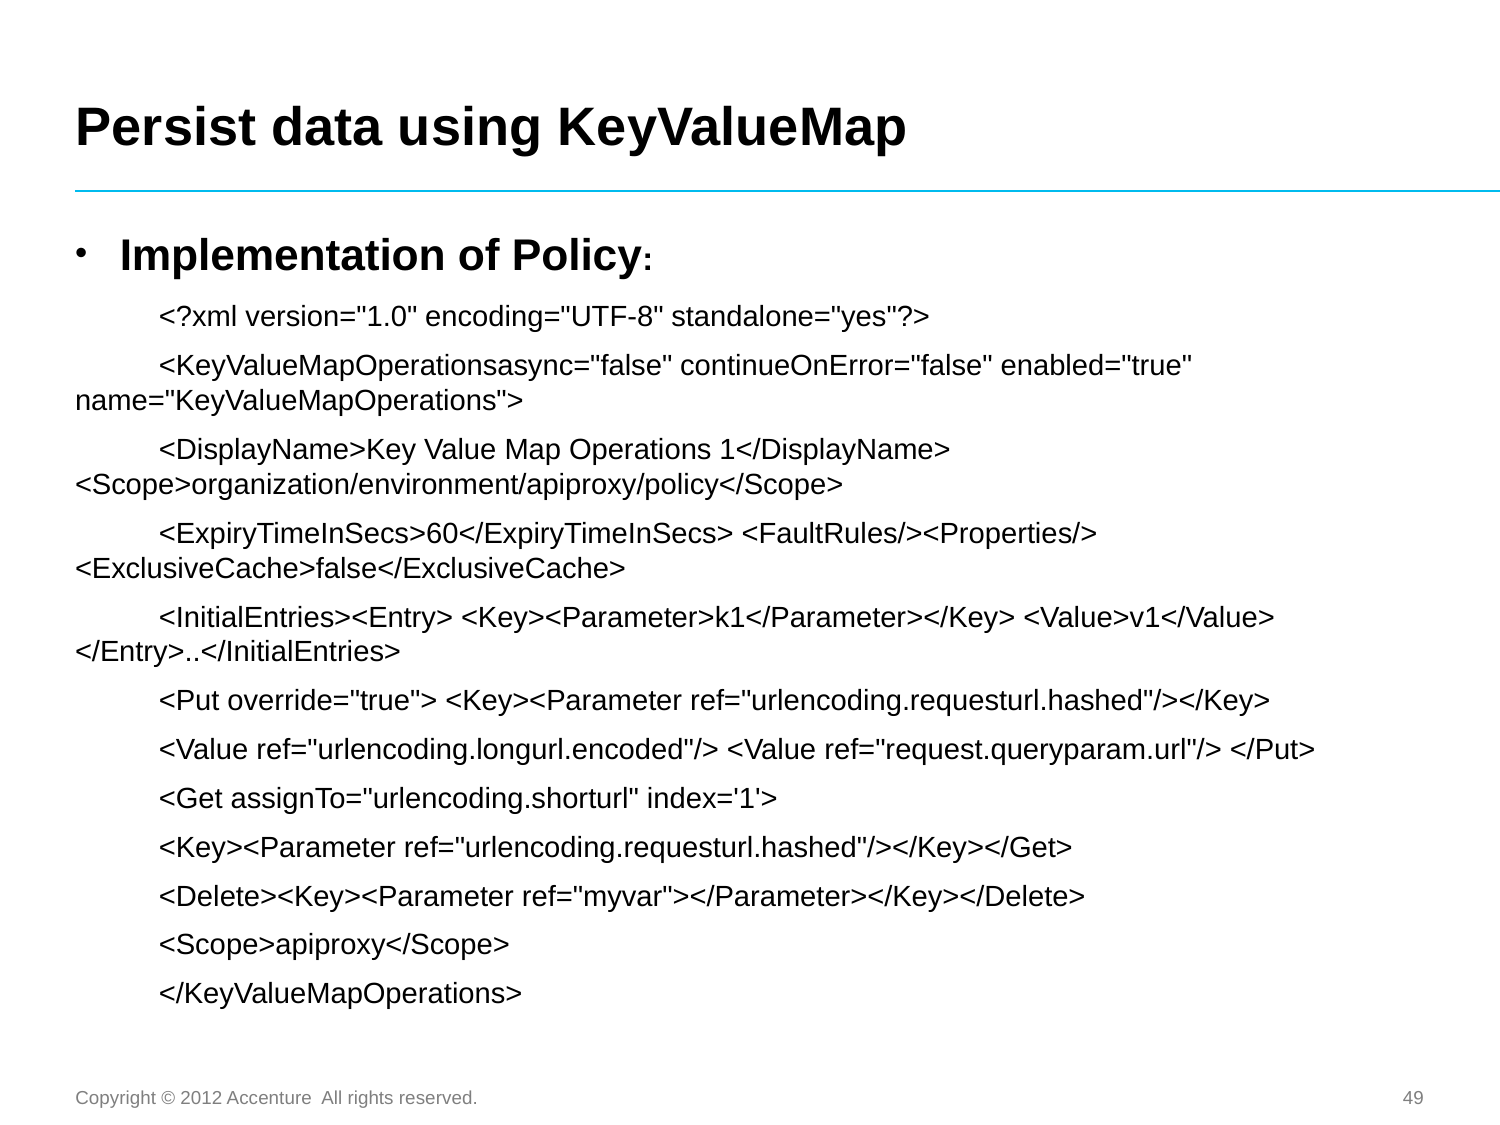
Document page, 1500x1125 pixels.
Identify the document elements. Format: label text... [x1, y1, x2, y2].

title Persist data using KeyValueMap [75, 27, 1422, 157]
list Implementation of Policy: <?xml version="1.0" encoding="UTF-8" standalone="yes"?> <KeyValueMapOperationsasync="false" continueOnError="false" enabled="true" name="KeyValueMapOperations"> <DisplayName>Key Value Map Operations 1</DisplayName> <Scope>organization/environment/apiproxy/policy</Scope> <ExpiryTimeInSecs>60</ExpiryTimeInSecs> <FaultRules/><Properties/> <ExclusiveCache>false</ExclusiveCache> <InitialEntries><Entry> <Key><Parameter>k1</Parameter></Key> <Value>v1</Value> </Entry>..</InitialEntries> <Put override="true"> <Key><Parameter ref="urlencoding.requesturl.hashed"/></Key> <Value ref="urlencoding.longurl.encoded"/> <Value ref="request.queryparam.url"/> </Put> <Get assignTo="urlencoding.shorturl" index='1'> <Key> <Parameter ref="urlencoding.requesturl.hashed"/></Key></Get> <Delete><Key><Parameter ref="myvar"></Parameter></Key></Delete> <Scope>apiproxy</Scope> </KeyValueMapOperations> [75, 226, 1425, 1018]
